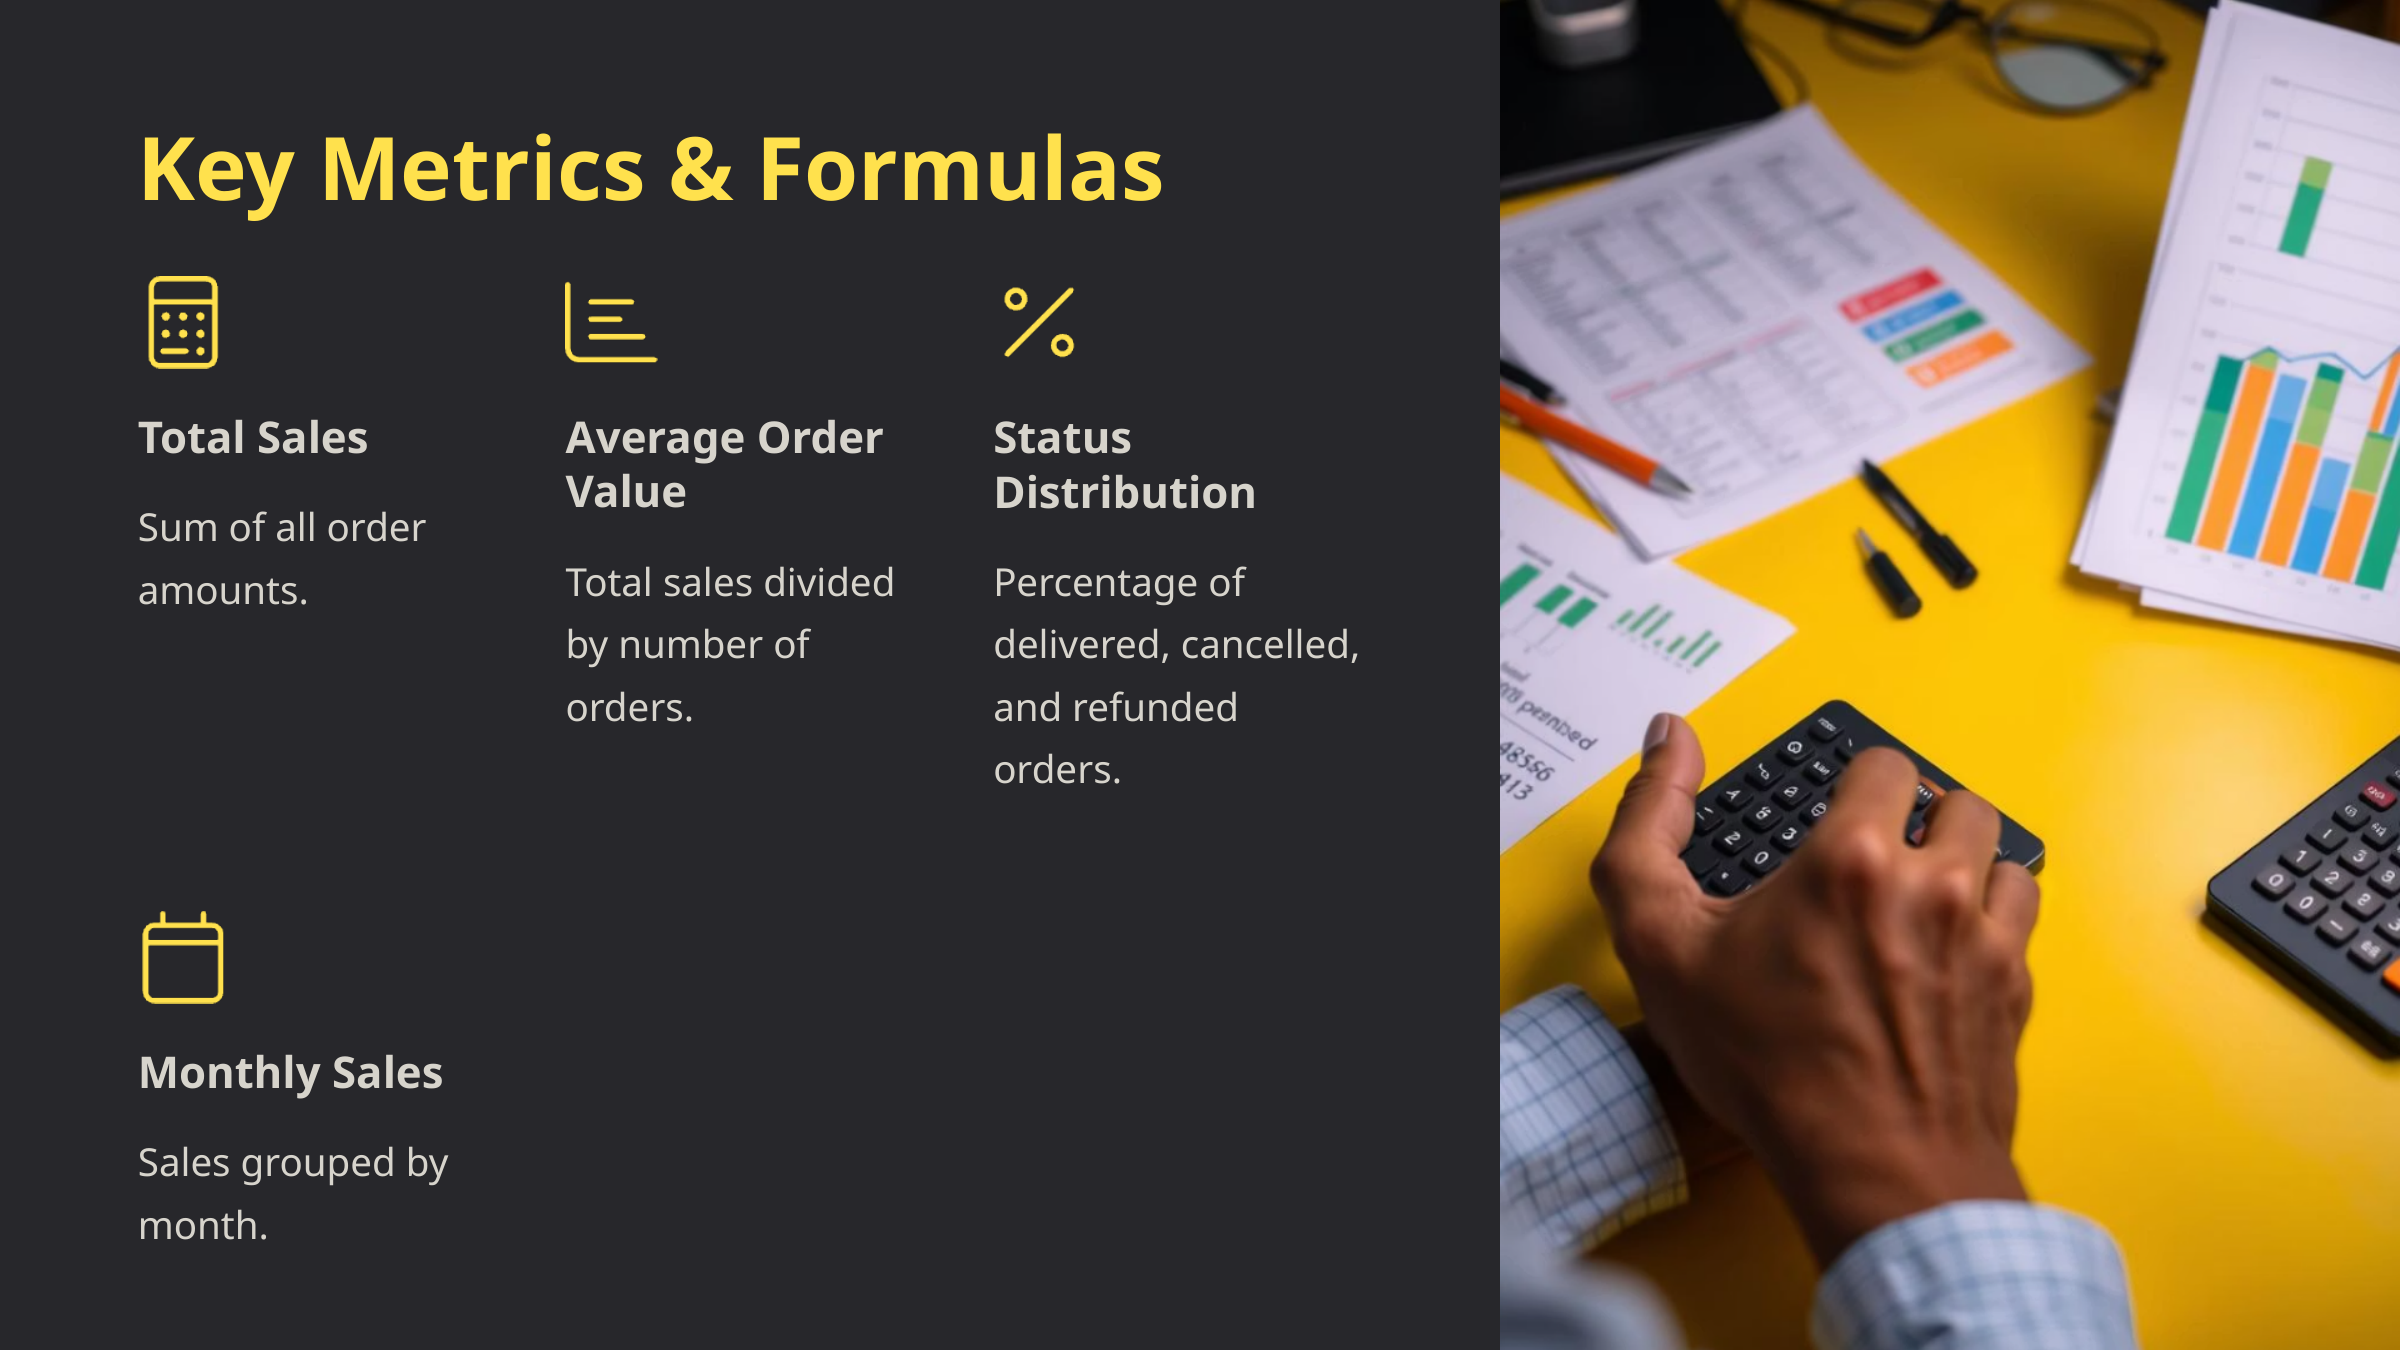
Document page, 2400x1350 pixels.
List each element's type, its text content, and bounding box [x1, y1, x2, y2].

picture [1499, 0, 2400, 1350]
picture [137, 911, 230, 1004]
text_box Monthly Sales [137, 1043, 507, 1099]
text_box Percentage of delivered, cancelled, and refunded orders. [993, 541, 1363, 794]
text_box Status Distribution [993, 408, 1363, 518]
picture [993, 276, 1086, 370]
text_box Total Sales [137, 408, 507, 464]
text_box Sales grouped by month. [137, 1121, 507, 1248]
picture [137, 276, 230, 369]
picture [565, 276, 658, 369]
text_box Sum of all order amounts. [137, 486, 507, 613]
text_box Total sales divided by number of orders. [565, 541, 935, 731]
text_box Key Metrics & Formulas [137, 108, 1207, 218]
text_box Average Order Value [565, 408, 935, 518]
